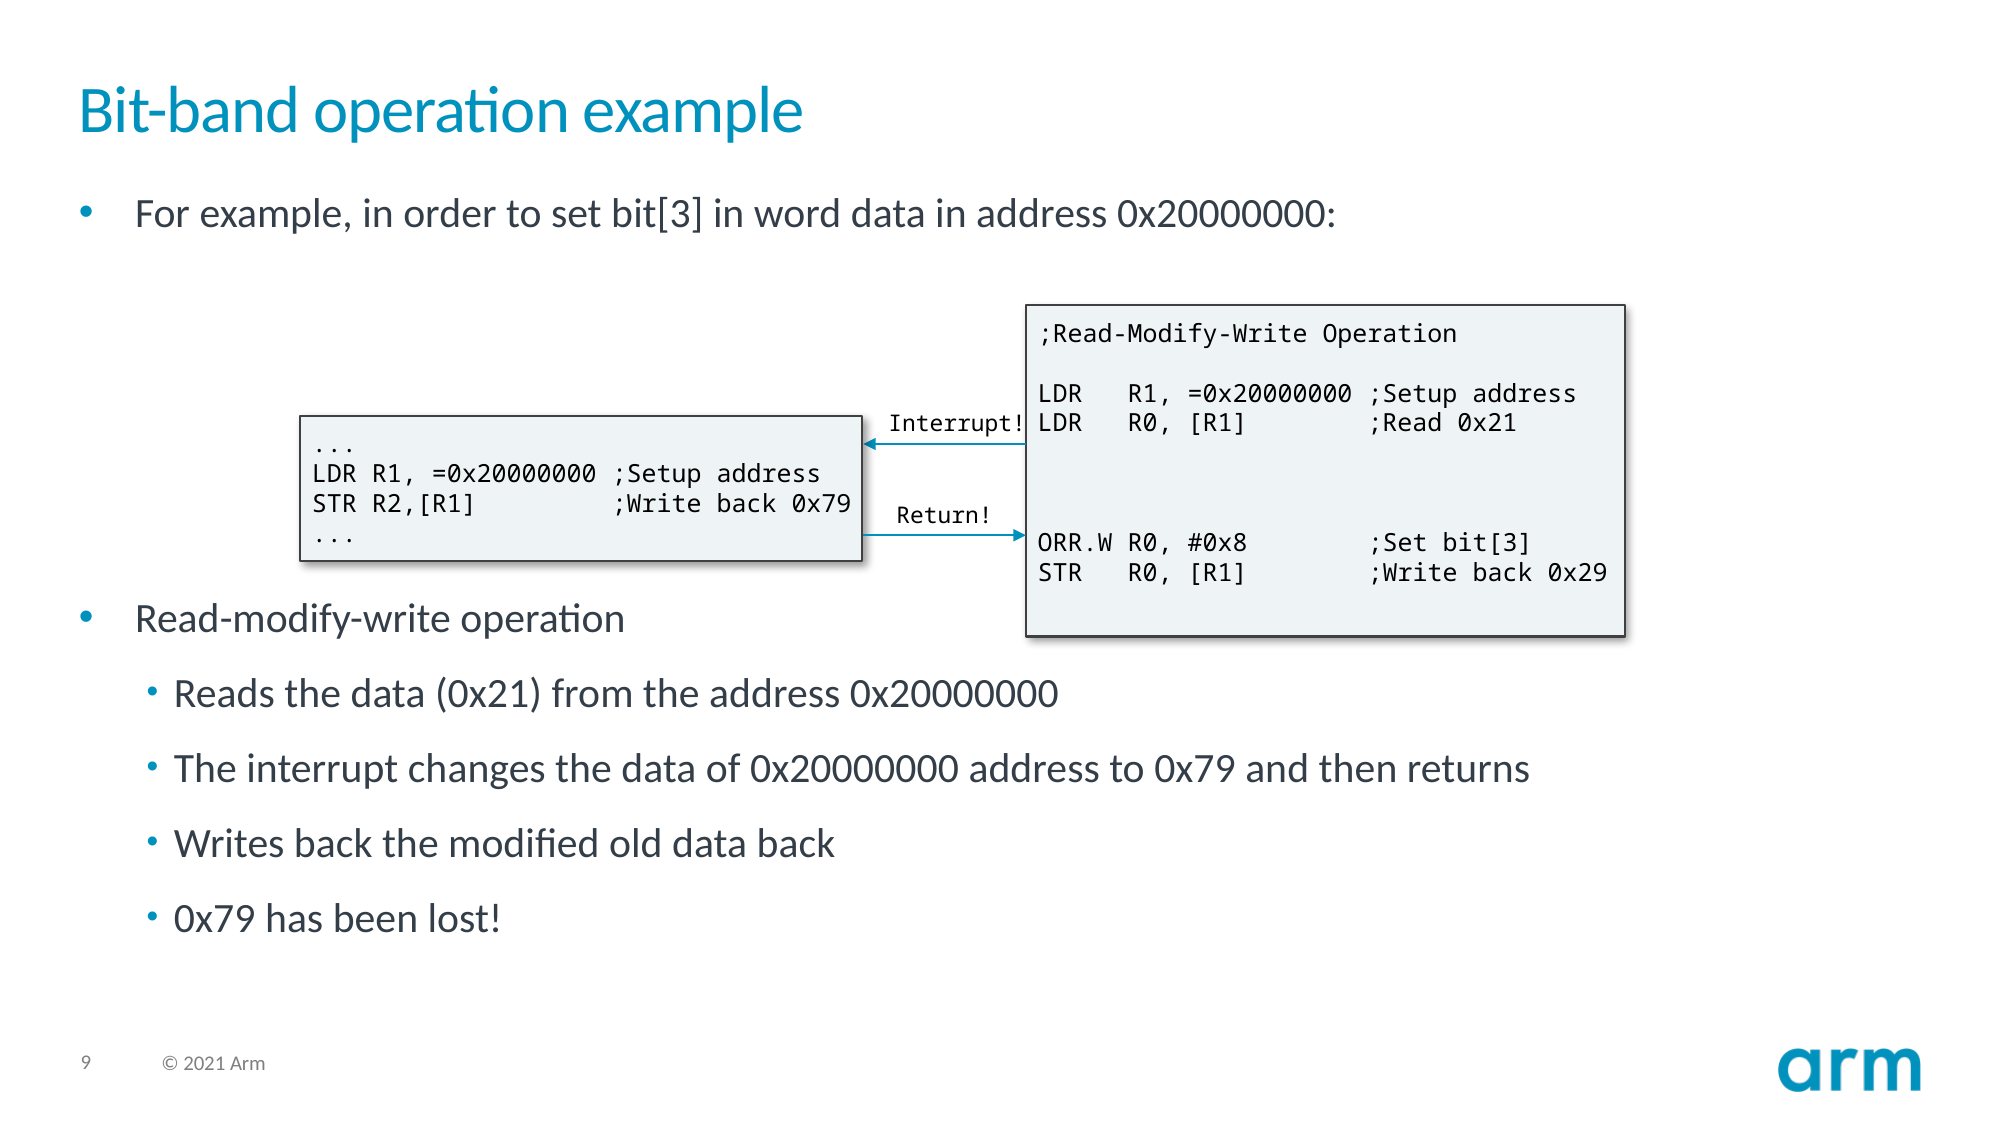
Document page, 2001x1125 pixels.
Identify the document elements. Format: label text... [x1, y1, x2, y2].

title Bit-band operation example [78, 78, 1922, 185]
picture [1777, 1047, 1922, 1093]
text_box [299, 305, 1625, 637]
list For example, in order to set bit[3] in word data in address 0x20000000: Read-modify-write operation Reads the data (0x21) from the address 0x20000000 The interrupt changes the data of 0x20000000 address to 0x79 and then returns Writes back the modified old data back 0x79 has been lost! [78, 185, 1923, 1002]
